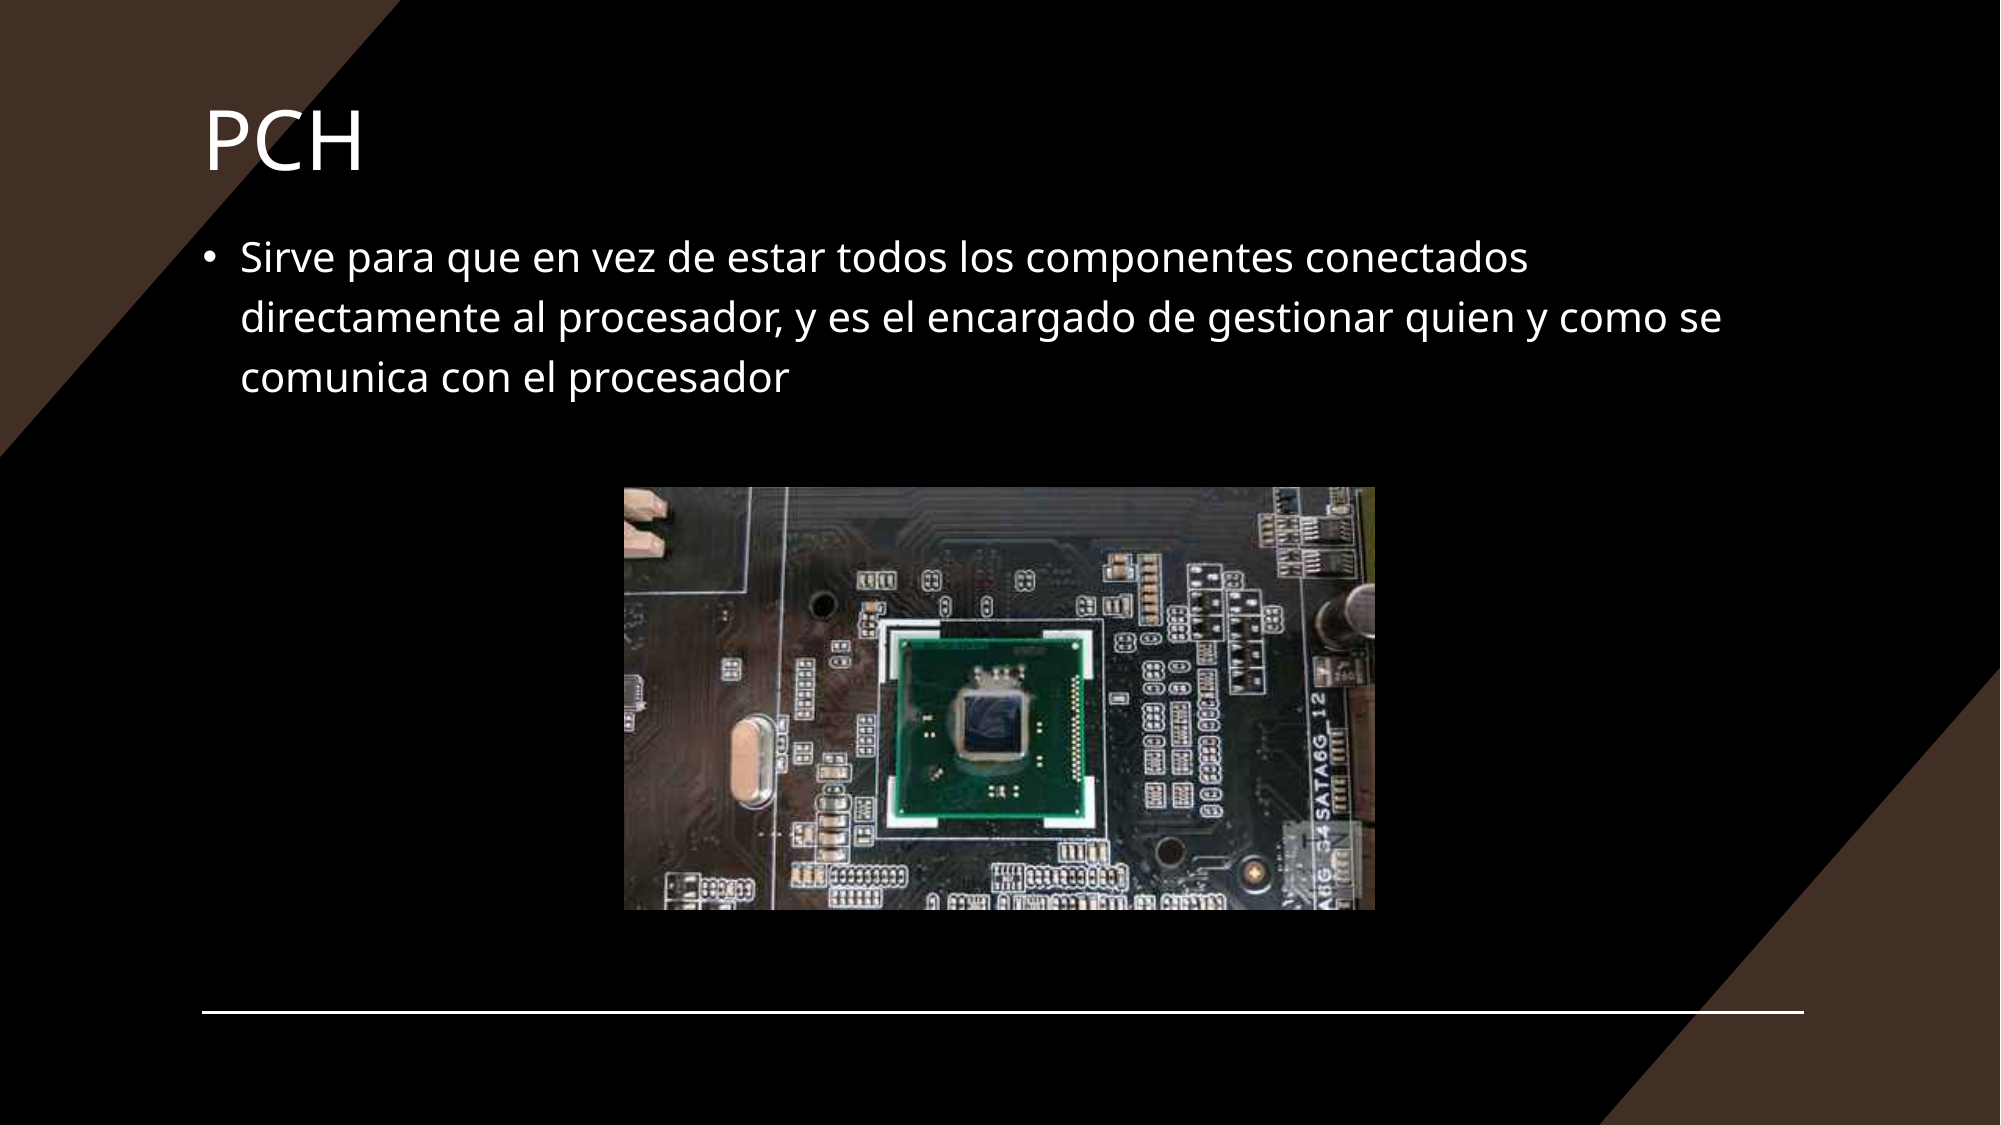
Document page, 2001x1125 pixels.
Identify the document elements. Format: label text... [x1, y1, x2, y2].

picture [624, 487, 1375, 910]
list Sirve para que en vez de estar todos los componentes conectados directamente al procesador, y es el encargado de gestionar quien y como se comunica con el procesador [187, 213, 1813, 799]
title PCH [187, 25, 1813, 213]
